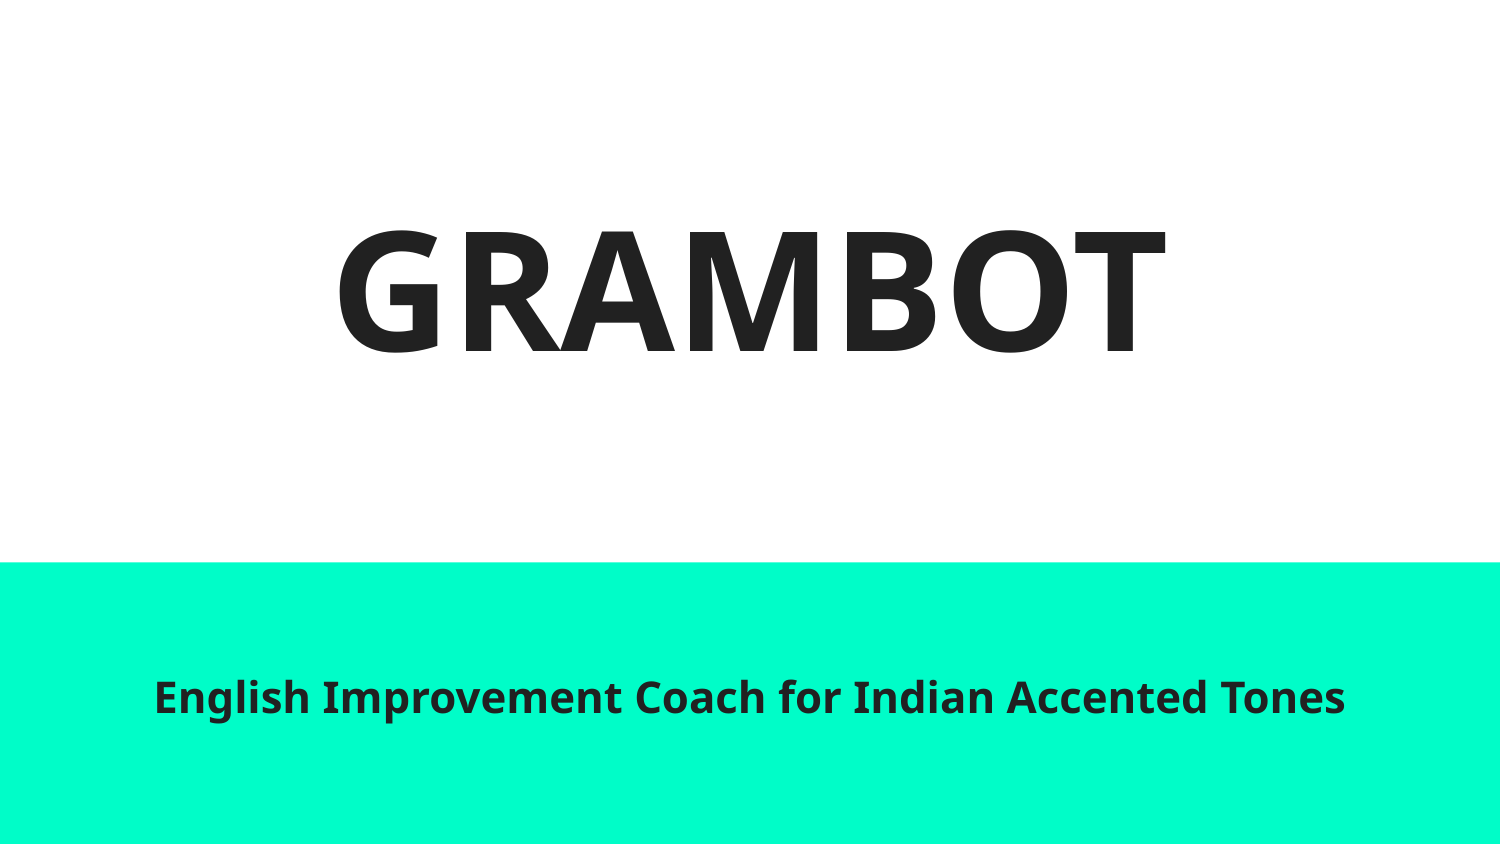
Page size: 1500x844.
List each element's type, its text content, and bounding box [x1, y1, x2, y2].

title GRAMBOT [51, 64, 1449, 506]
subtitle English Improvement Coach for Indian Accented Tones [51, 638, 1449, 755]
